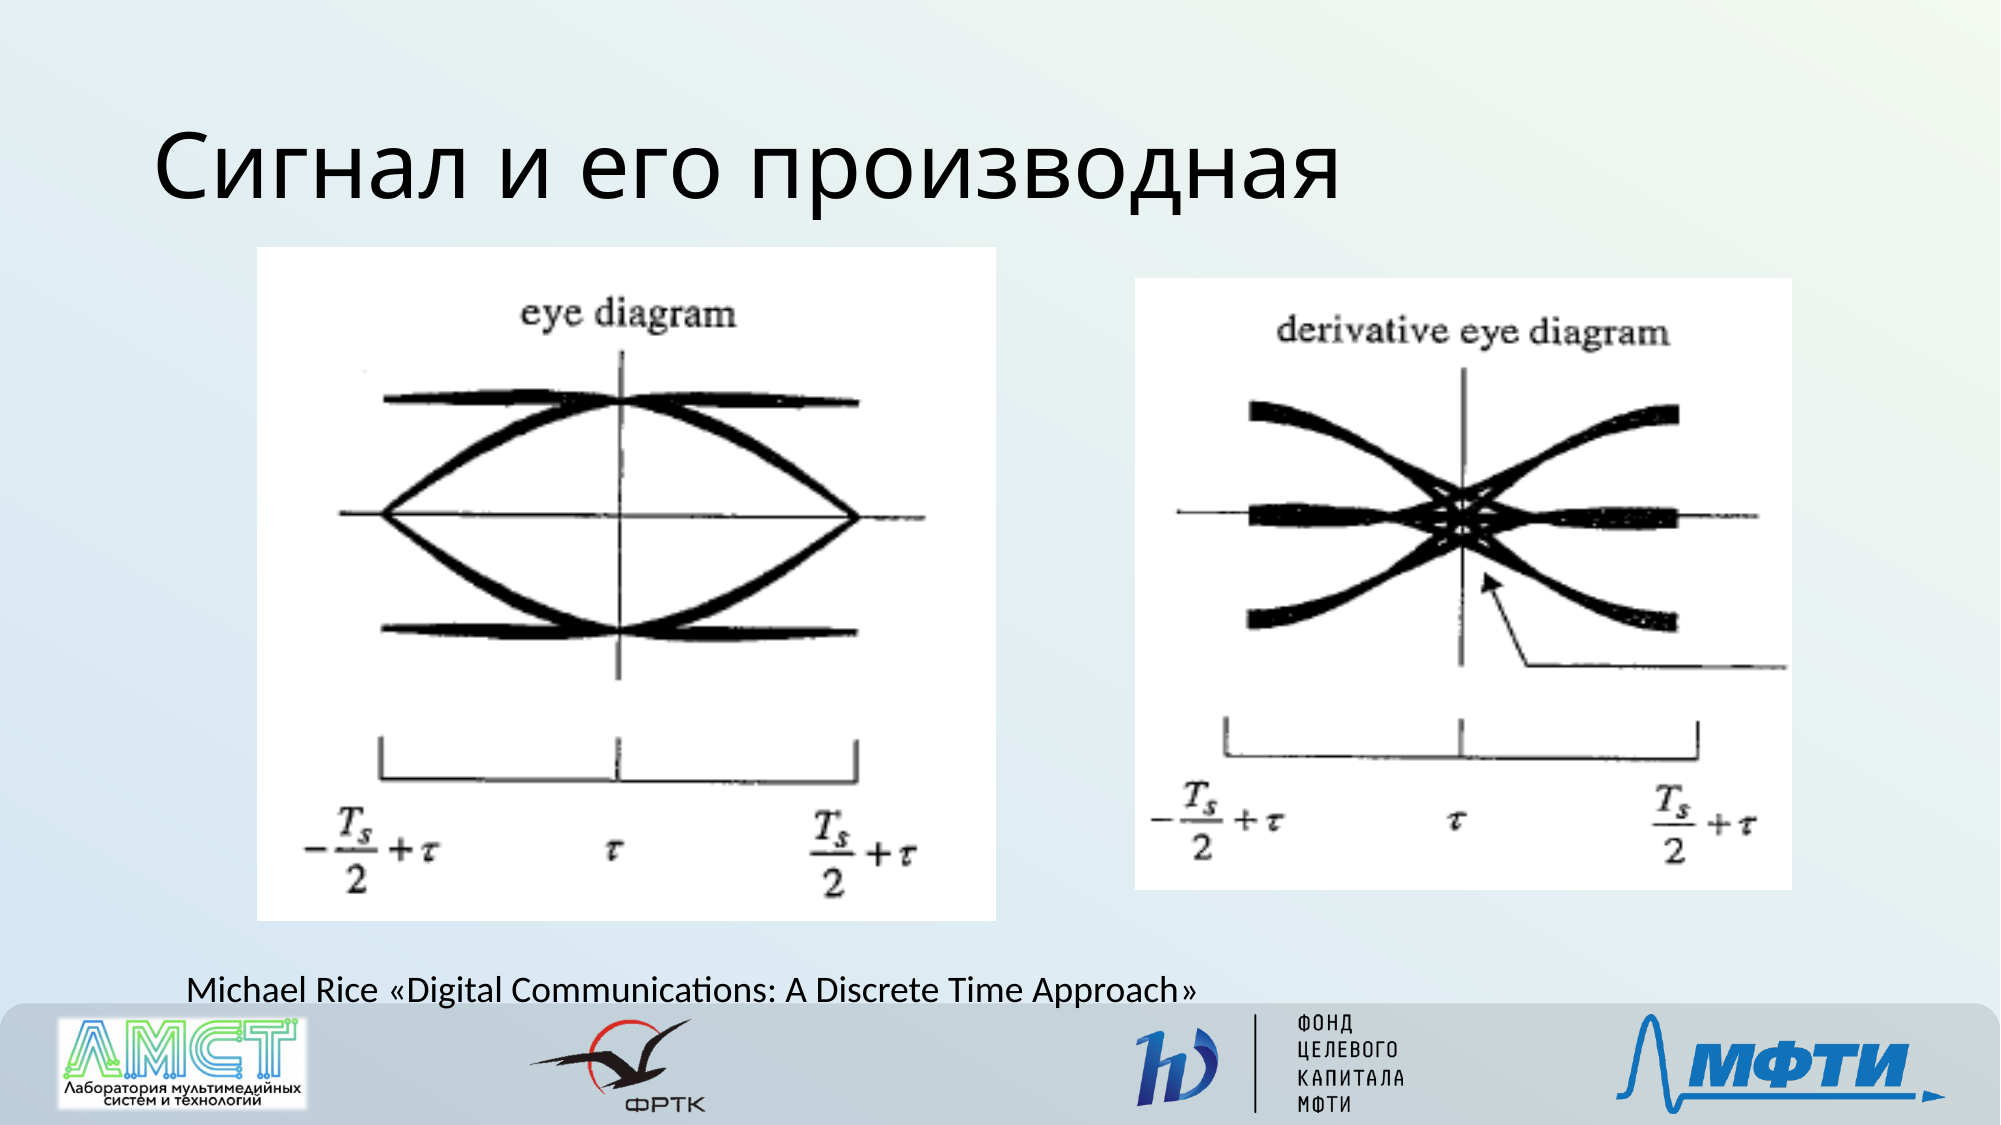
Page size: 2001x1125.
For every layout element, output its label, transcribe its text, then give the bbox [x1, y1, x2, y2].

picture [523, 1018, 714, 1113]
picture [60, 1020, 304, 1107]
picture [1135, 278, 1792, 890]
title Сигнал и его производная [137, 59, 1863, 278]
picture [1616, 1014, 1946, 1114]
picture [1136, 1014, 1403, 1113]
picture [257, 247, 996, 921]
text_box Michael Rice «Digital Communications: A Discrete Time Approach» [171, 957, 1223, 1018]
